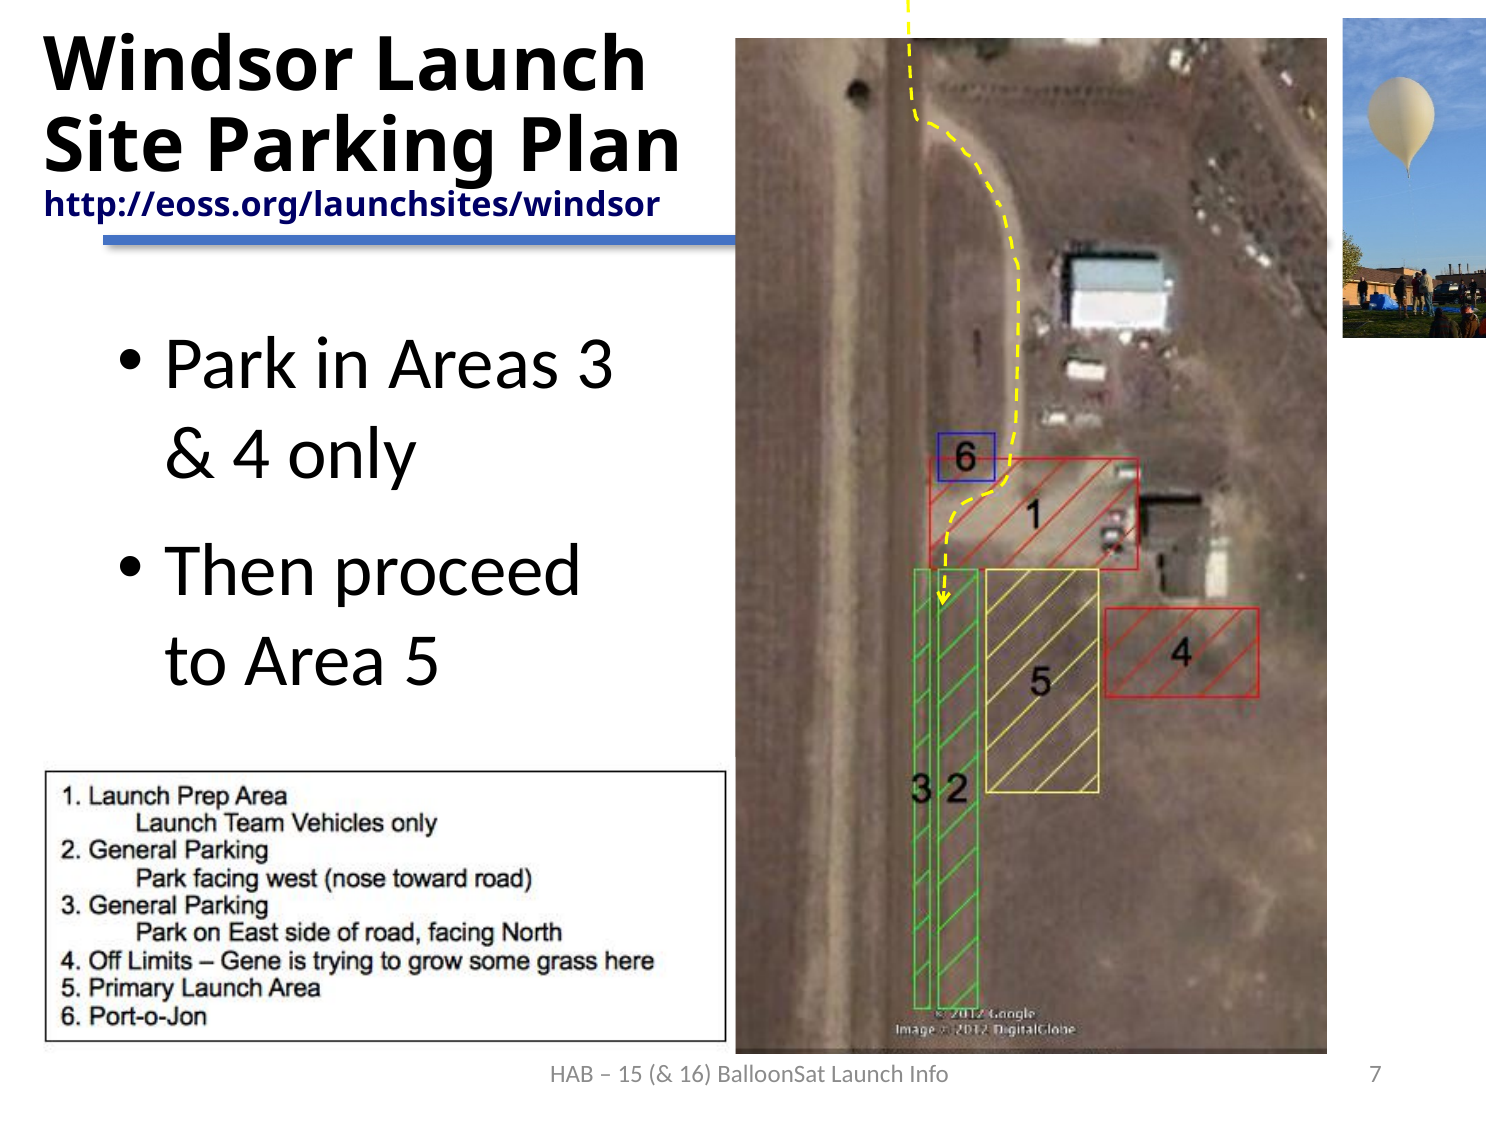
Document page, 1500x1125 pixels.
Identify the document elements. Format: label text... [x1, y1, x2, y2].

slide_number 7 [1059, 1042, 1397, 1103]
picture [39, 38, 1327, 1054]
text_box Park in Areas 3 & 4 only Then proceed to Area 5 [102, 305, 666, 708]
title Windsor Launch Site Parking Plan http://eoss.org/launchsites/windsor [28, 16, 736, 234]
picture [1342, 18, 1486, 338]
text_box [907, 0, 911, 38]
footer HAB – 15 (& 16) BalloonSat Launch Info [496, 1054, 1004, 1103]
